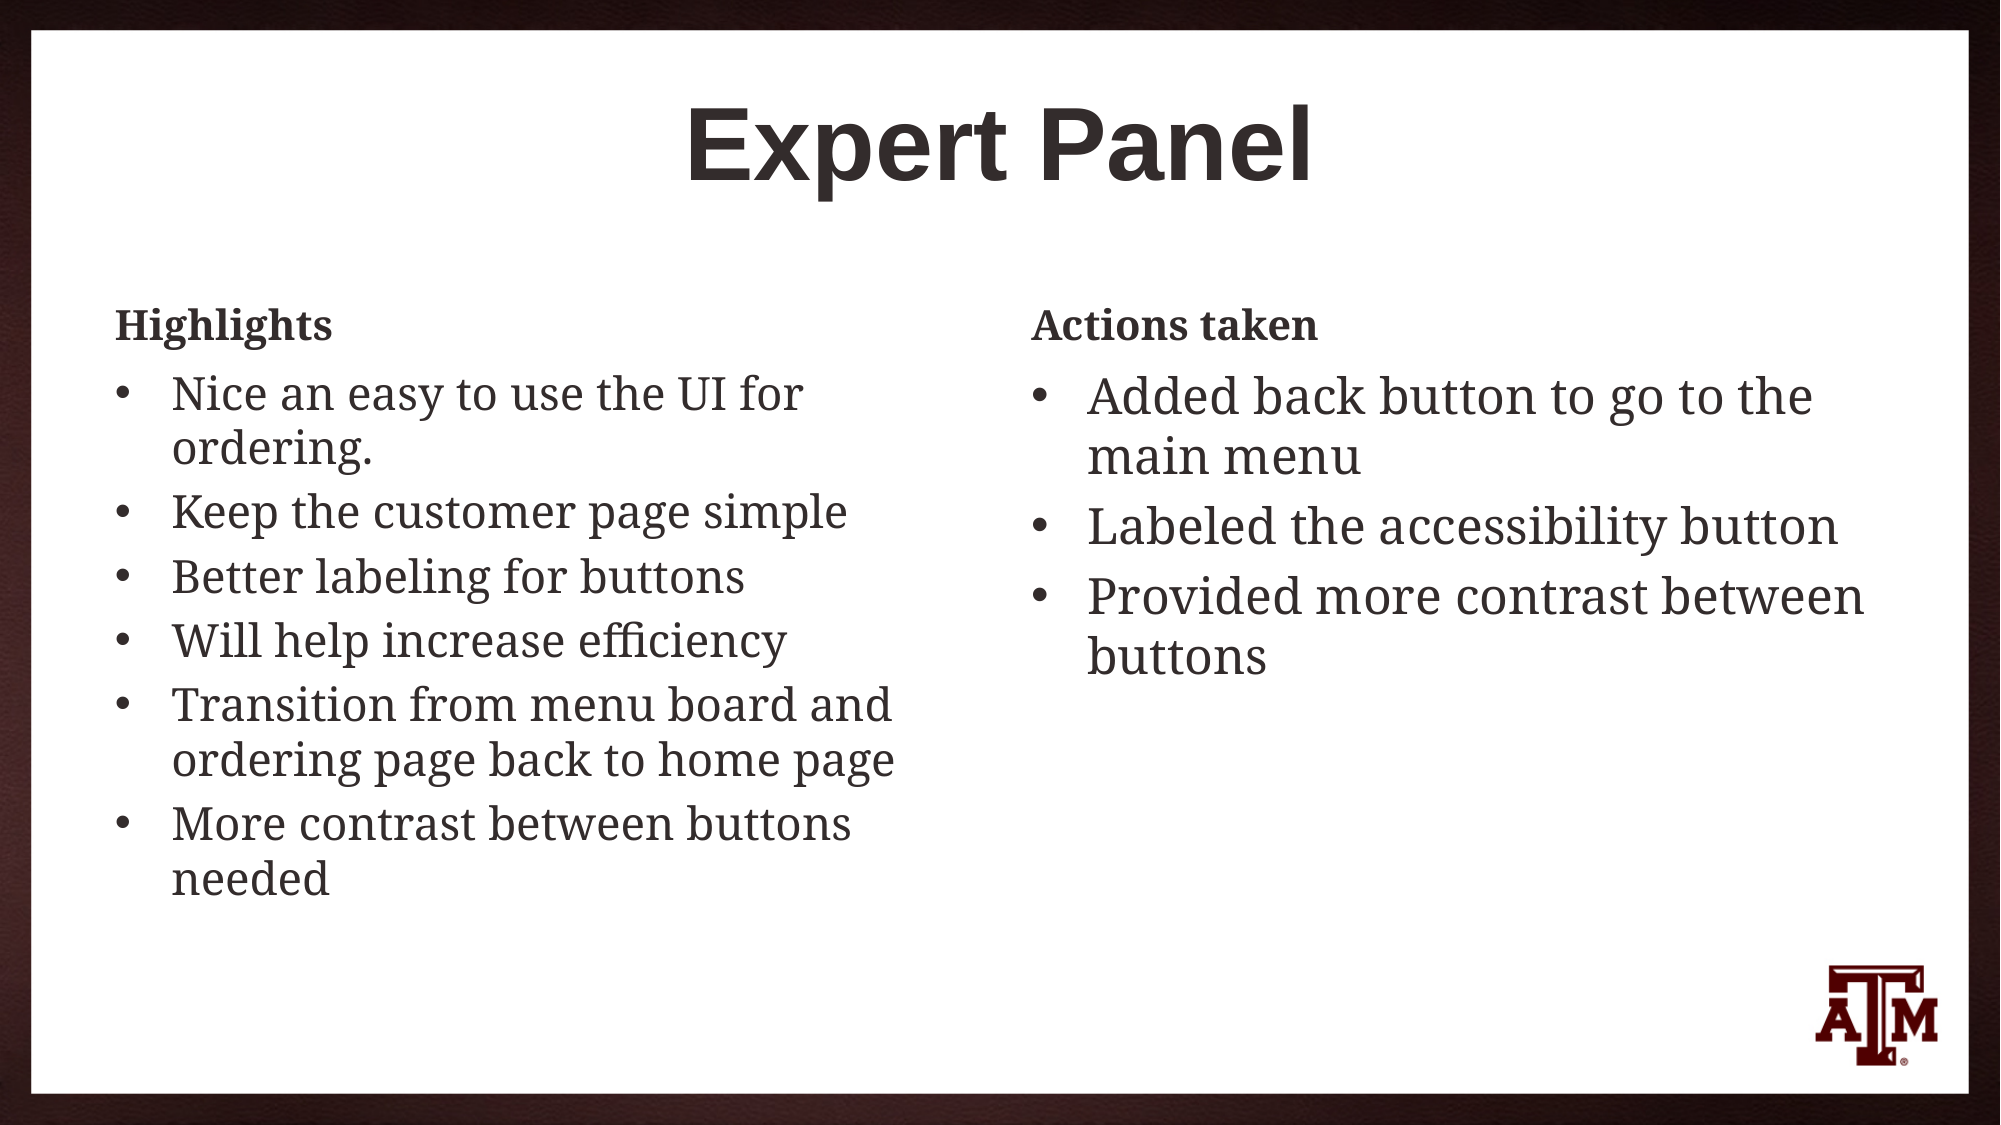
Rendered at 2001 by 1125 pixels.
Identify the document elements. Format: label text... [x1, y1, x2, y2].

list Highlights [99, 251, 984, 356]
list Added back button to go to the main menu Labeled the accessibility button Provided more contrast between buttons [1015, 356, 1900, 969]
picture [0, 0, 2000, 1125]
title Expert Panel [99, 45, 1900, 233]
list Nice an easy to use the UI for ordering. Keep the customer page simple Better labeling for buttons Will help increase efficiency Transition from menu board and ordering page back to home page More contrast between buttons needed [99, 356, 984, 969]
list Actions taken [1015, 251, 1900, 356]
